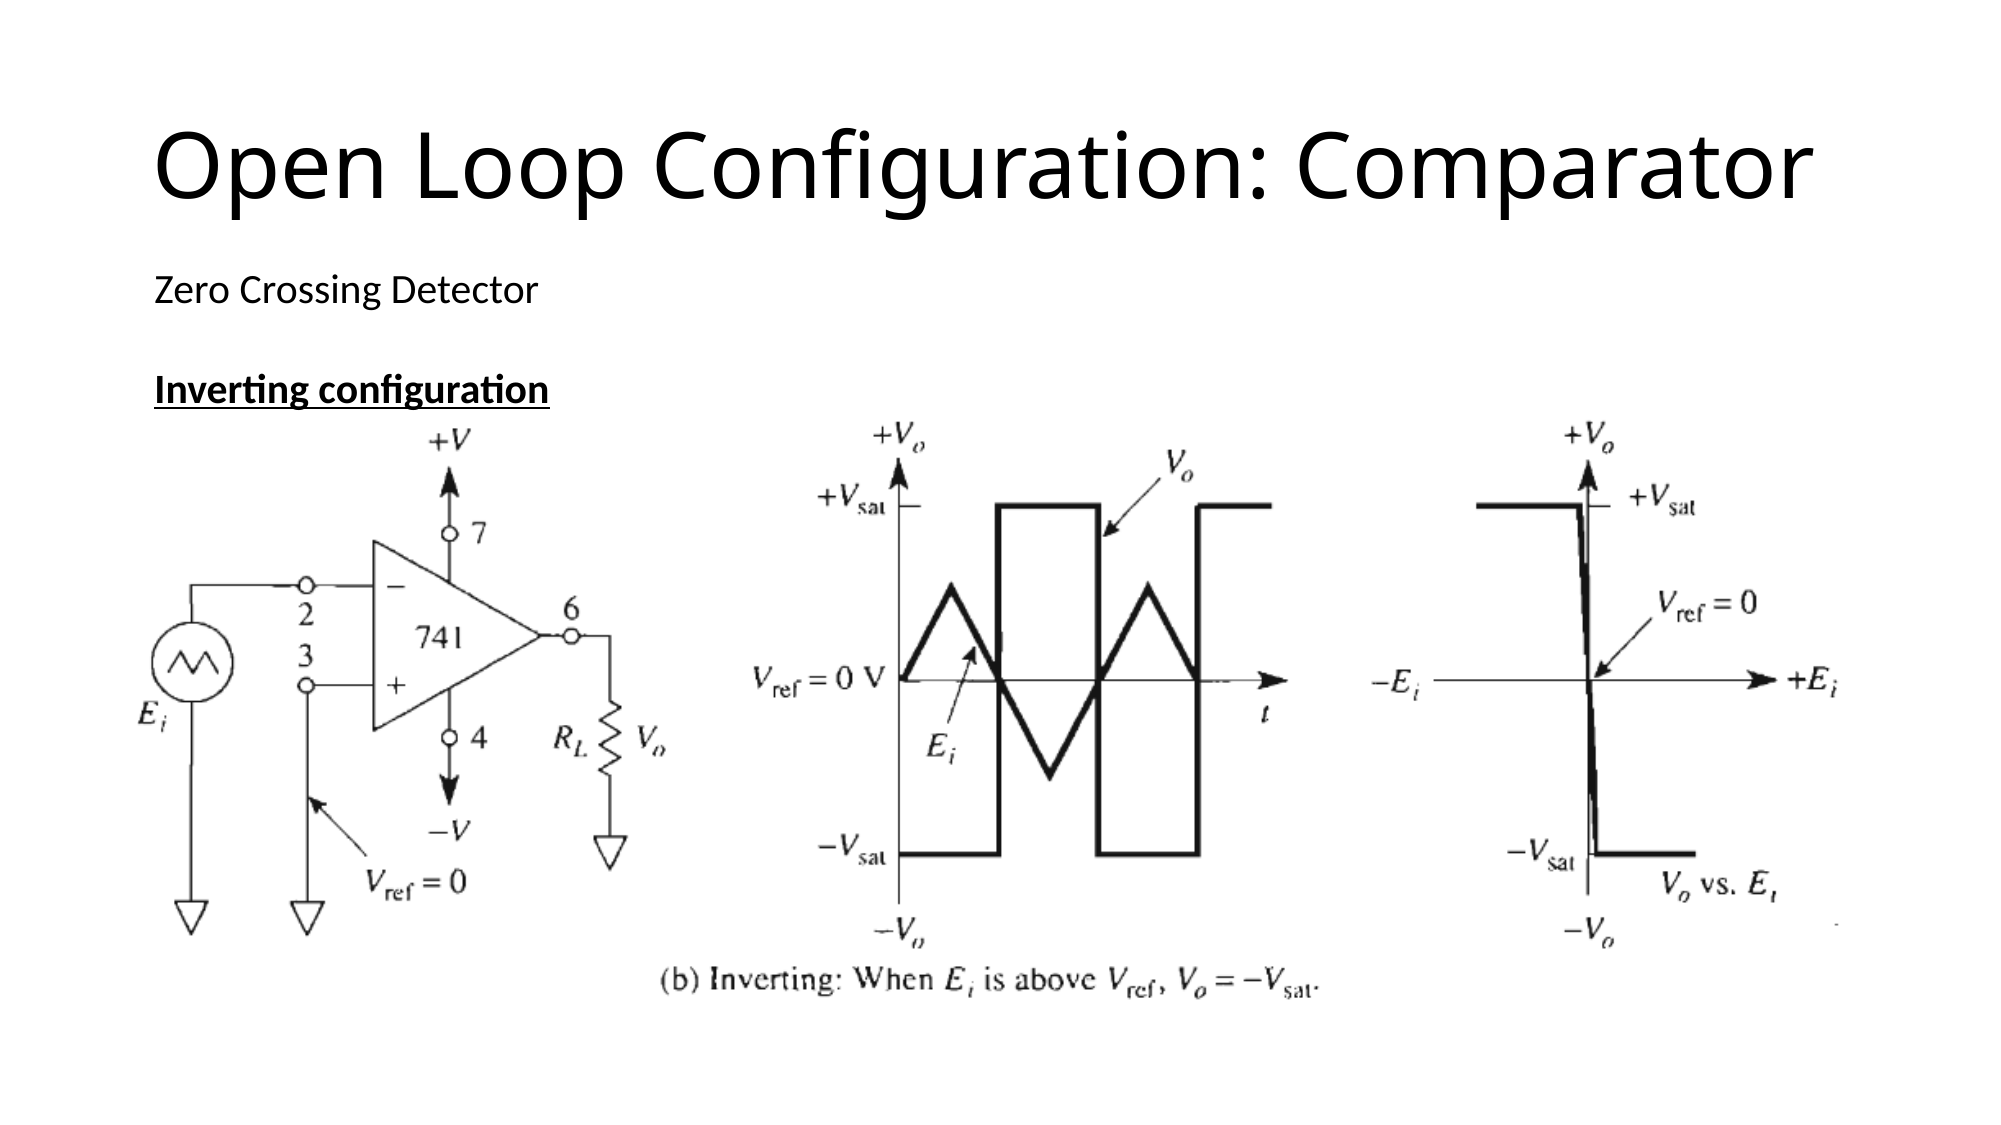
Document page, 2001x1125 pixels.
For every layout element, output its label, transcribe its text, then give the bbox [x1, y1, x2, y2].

text_box Zero Crossing Detector Inverting configuration [139, 254, 565, 368]
title Open Loop Configuration: Comparator [137, 59, 1863, 278]
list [137, 368, 1863, 1016]
